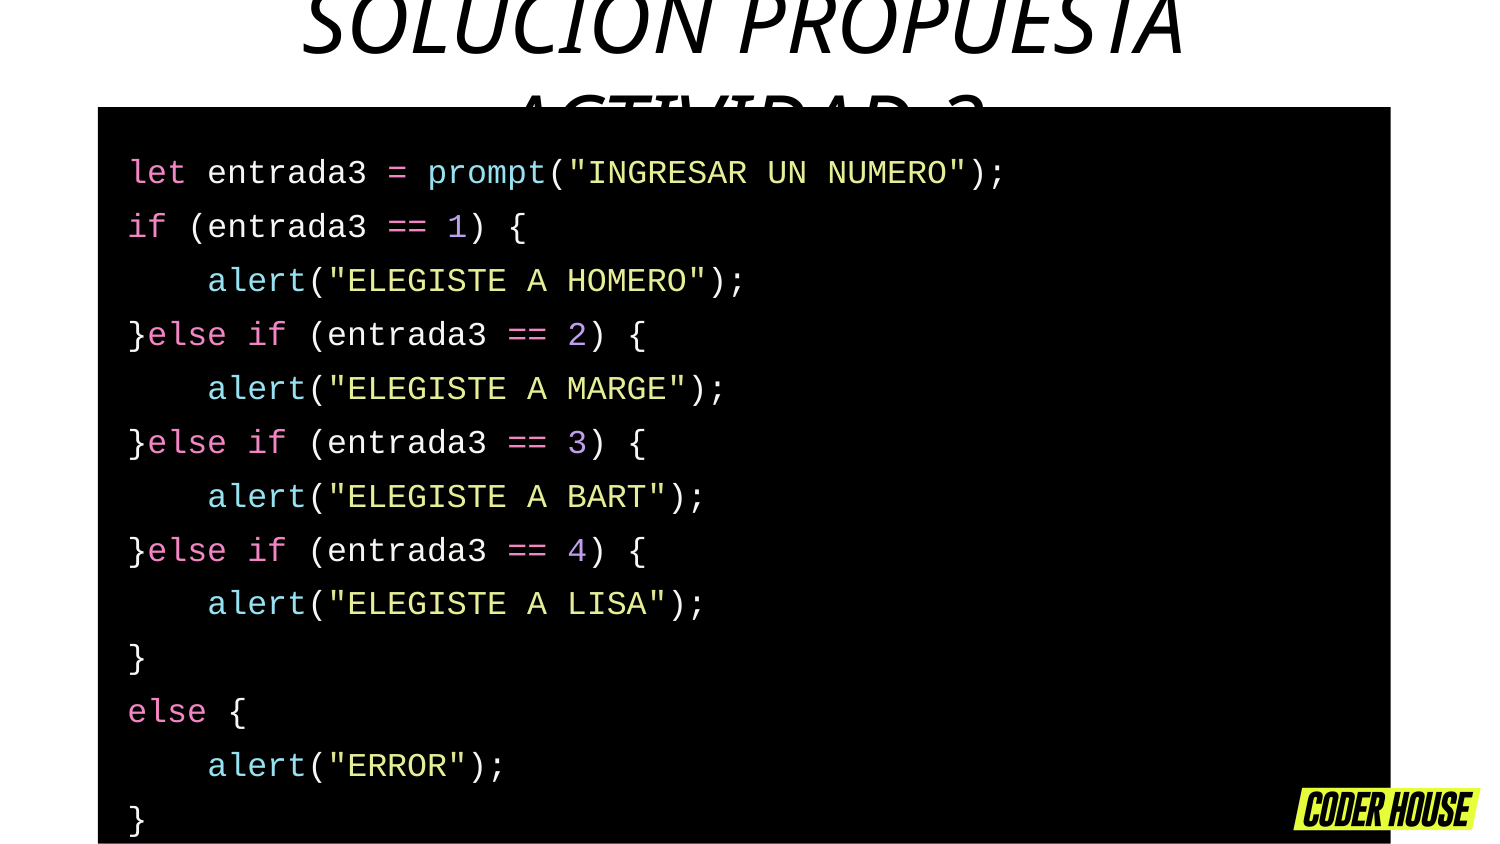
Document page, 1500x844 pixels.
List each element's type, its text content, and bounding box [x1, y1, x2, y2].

text_box SOLUCIÓN PROPUESTA ACTIVIDAD 3 [103, 0, 1385, 107]
picture [1289, 781, 1485, 837]
text_box let entrada3 = prompt("INGRESAR UN NUMERO"); if (entrada3 == 1) { alert("ELEGISTE A HOMERO"); }else if (entrada3 == 2) { alert("ELEGISTE A MARGE"); }else if (entrada3 == 3) { alert("ELEGISTE A BART"); }else if (entrada3 == 4) { alert("ELEGISTE A LISA"); } else { alert("ERROR"); } [97, 107, 1391, 844]
